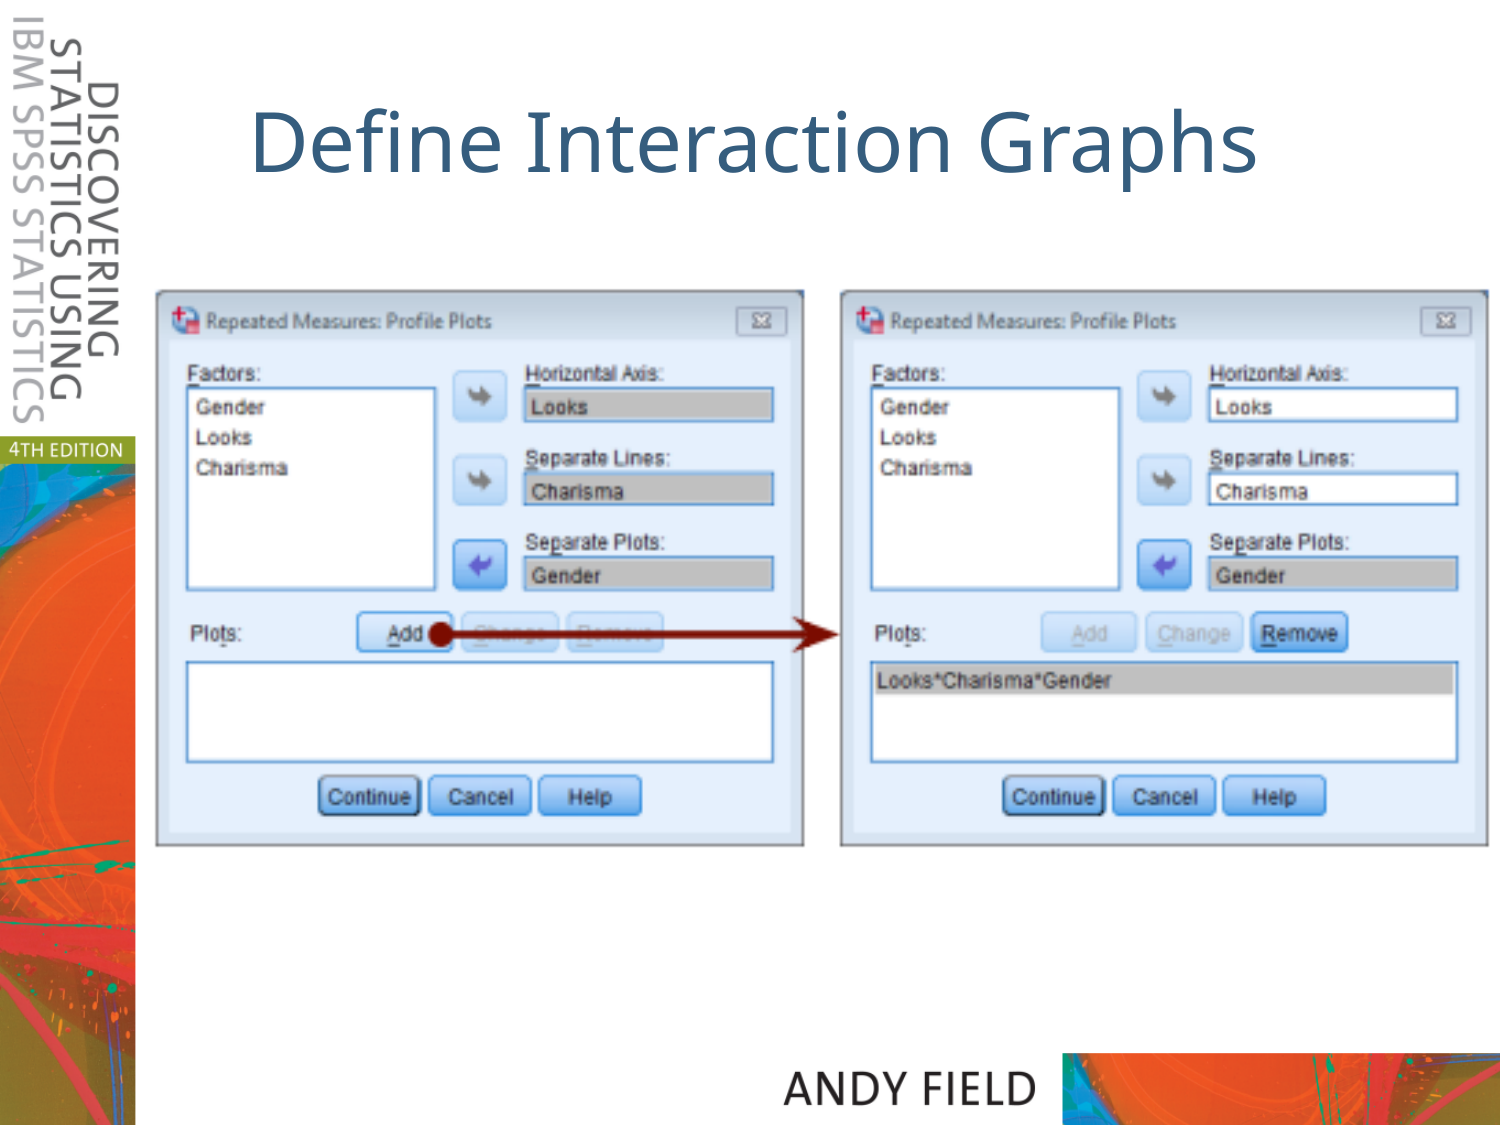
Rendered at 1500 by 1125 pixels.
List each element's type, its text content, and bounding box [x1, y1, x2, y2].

title Define Interaction Graphs [83, 45, 1425, 233]
picture [139, 274, 1500, 859]
